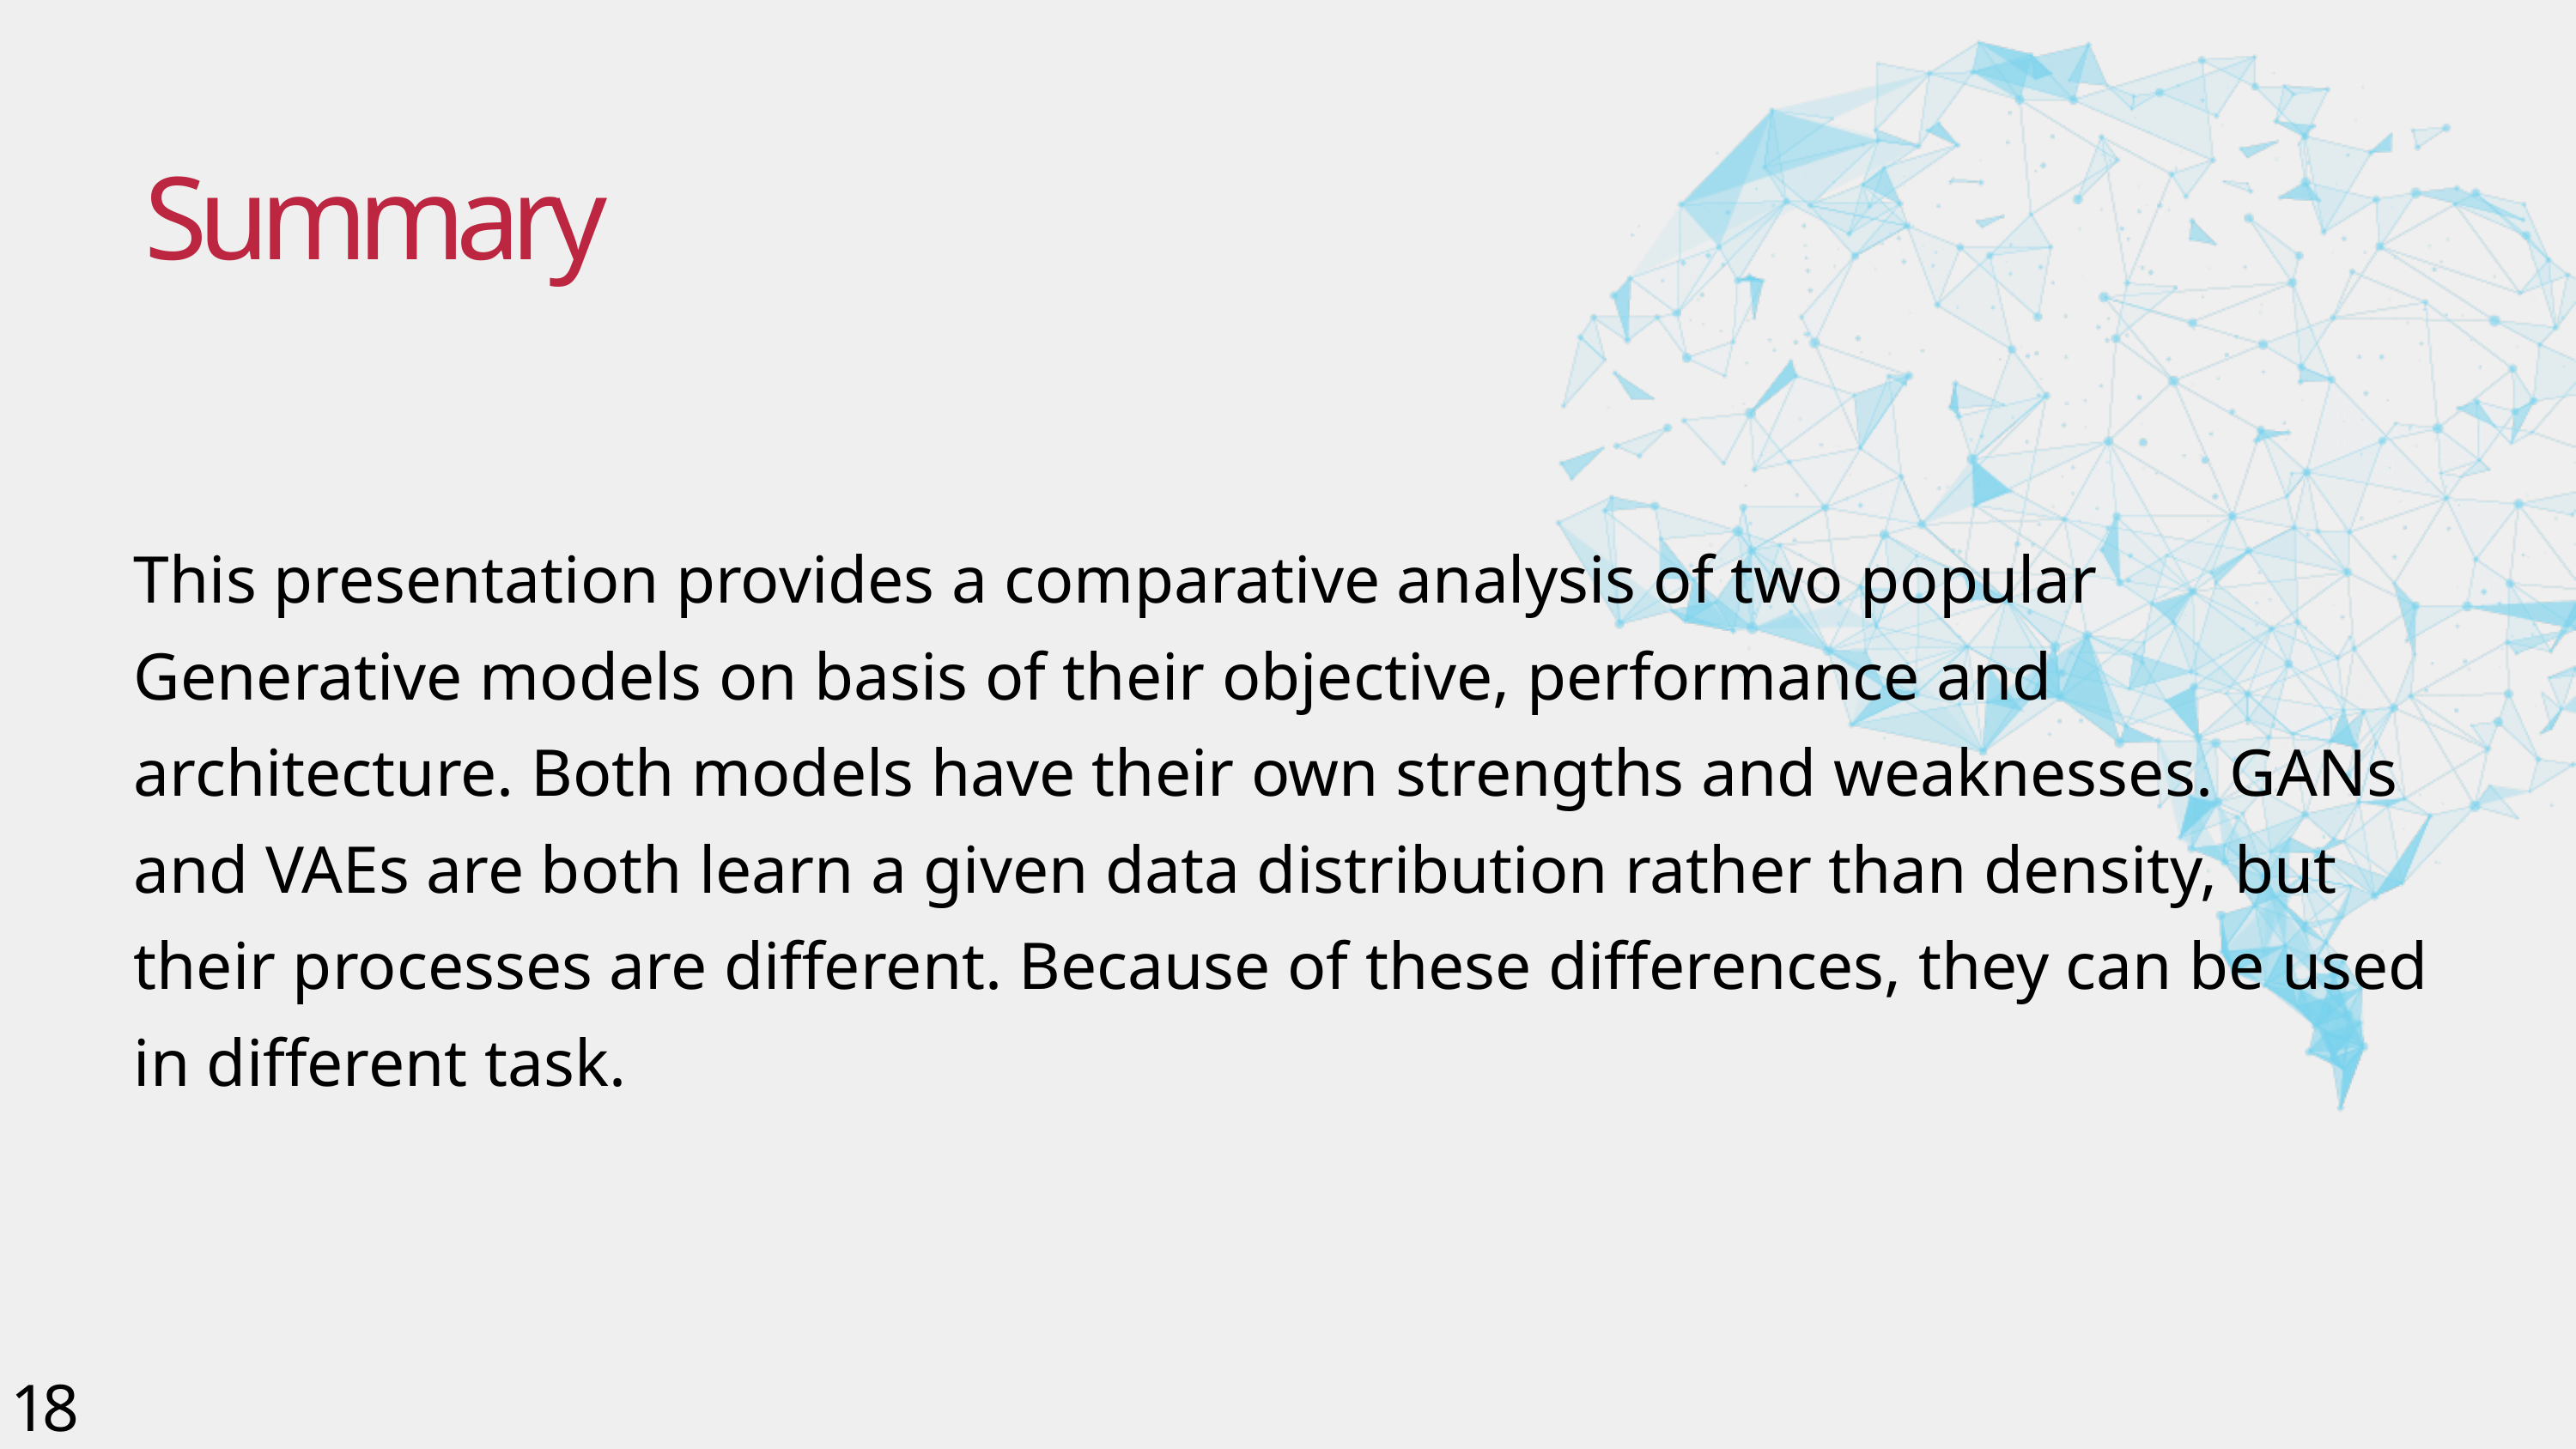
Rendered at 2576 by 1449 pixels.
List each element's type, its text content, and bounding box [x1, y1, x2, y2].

text_box This presentation provides a comparative analysis of two popular Generative models on basis of their objective, performance and architecture. Both models have their own strengths and weaknesses. GANs and VAEs are both learn a given data distribution rather than density, but their processes are different. Because of these differences, they can be used in different task. [133, 518, 1455, 1099]
text_box Summary [144, 144, 696, 282]
text_box 18 [0, 1378, 91, 1445]
picture [1459, 1, 2576, 1161]
